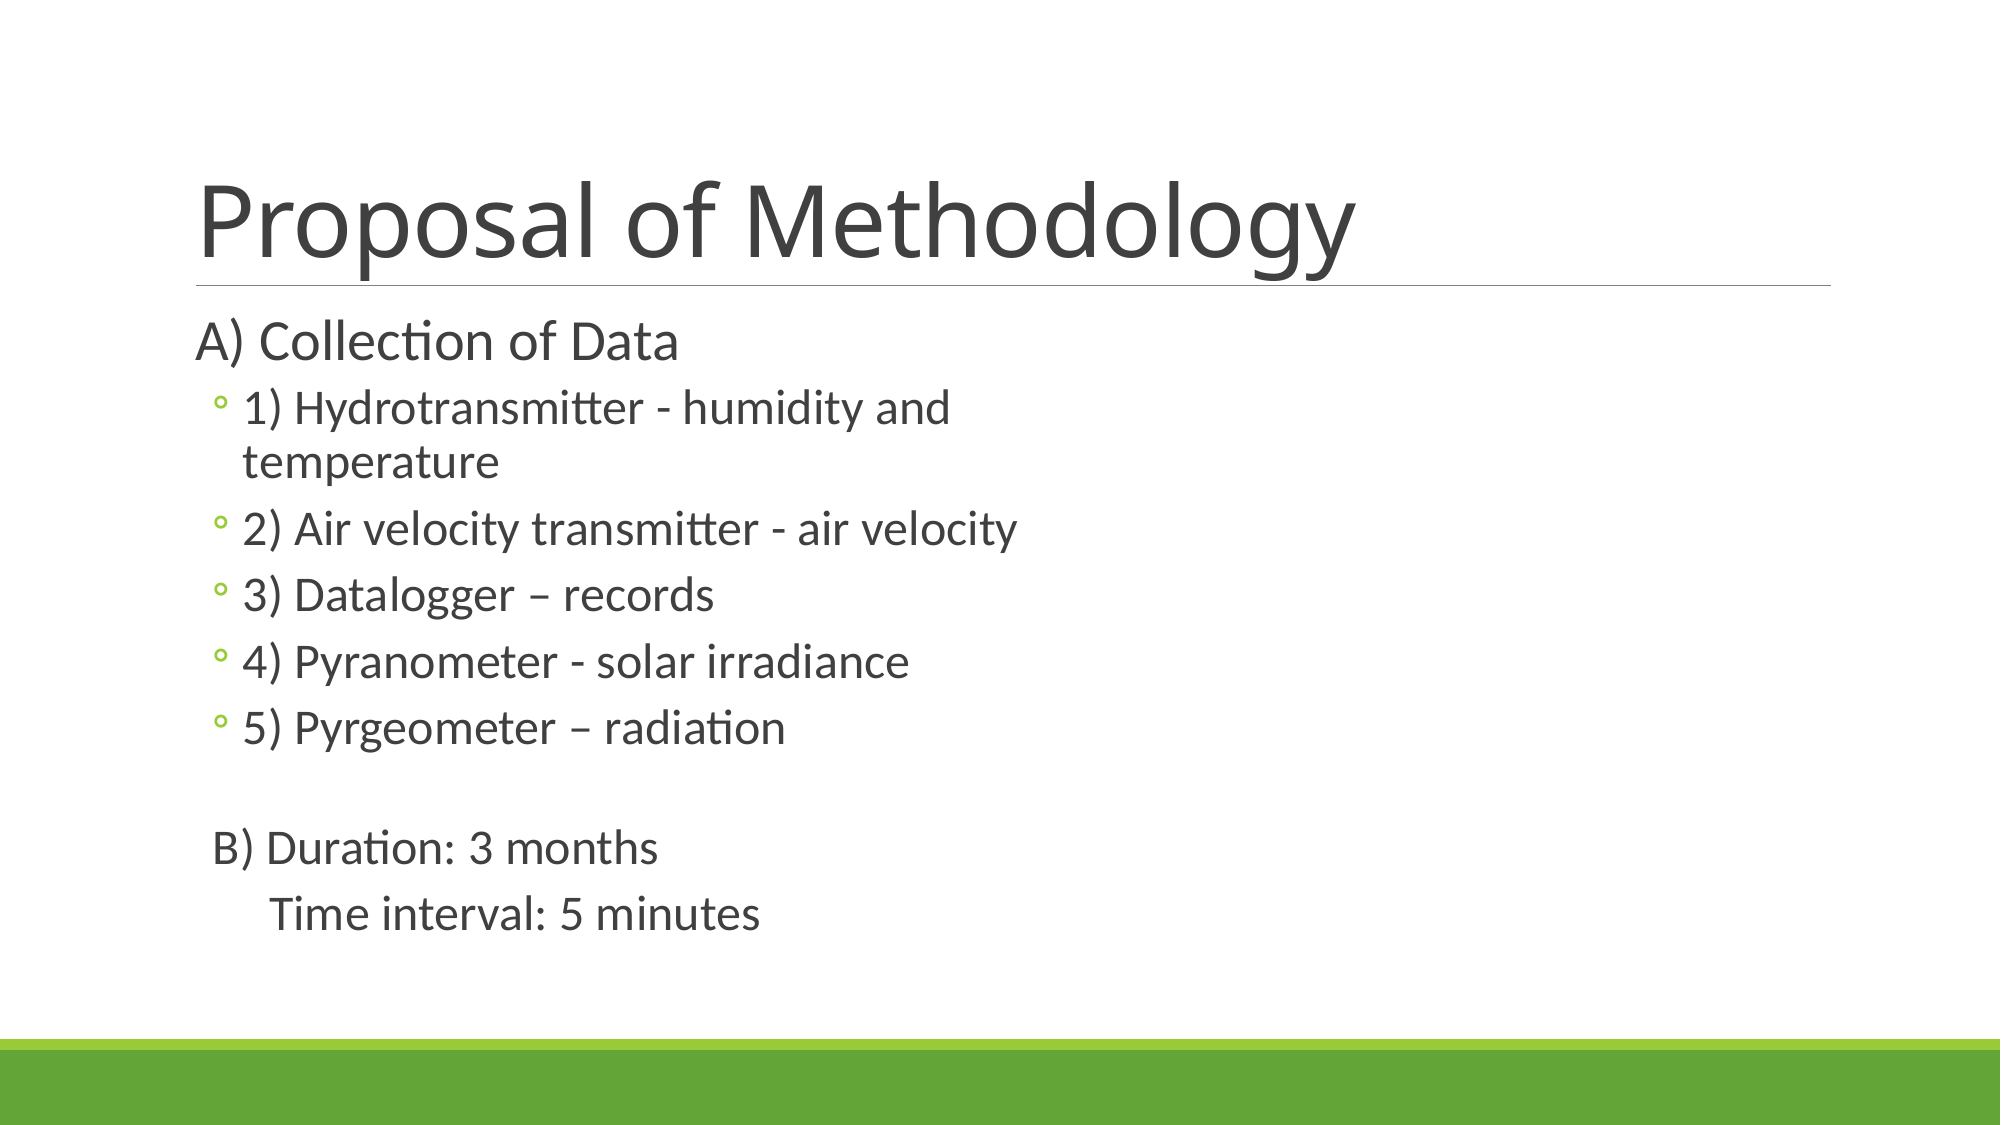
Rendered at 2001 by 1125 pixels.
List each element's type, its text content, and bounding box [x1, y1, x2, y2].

list A) Collection of Data 1) Hydrotransmitter - humidity and temperature 2) Air velocity transmitter - air velocity 3) Datalogger – records 4) Pyranometer - solar irradiance 5) Pyrgeometer – radiation B) Duration: 3 months Time interval: 5 minutes [180, 302, 1032, 963]
title Proposal of Methodology [180, 47, 1830, 285]
